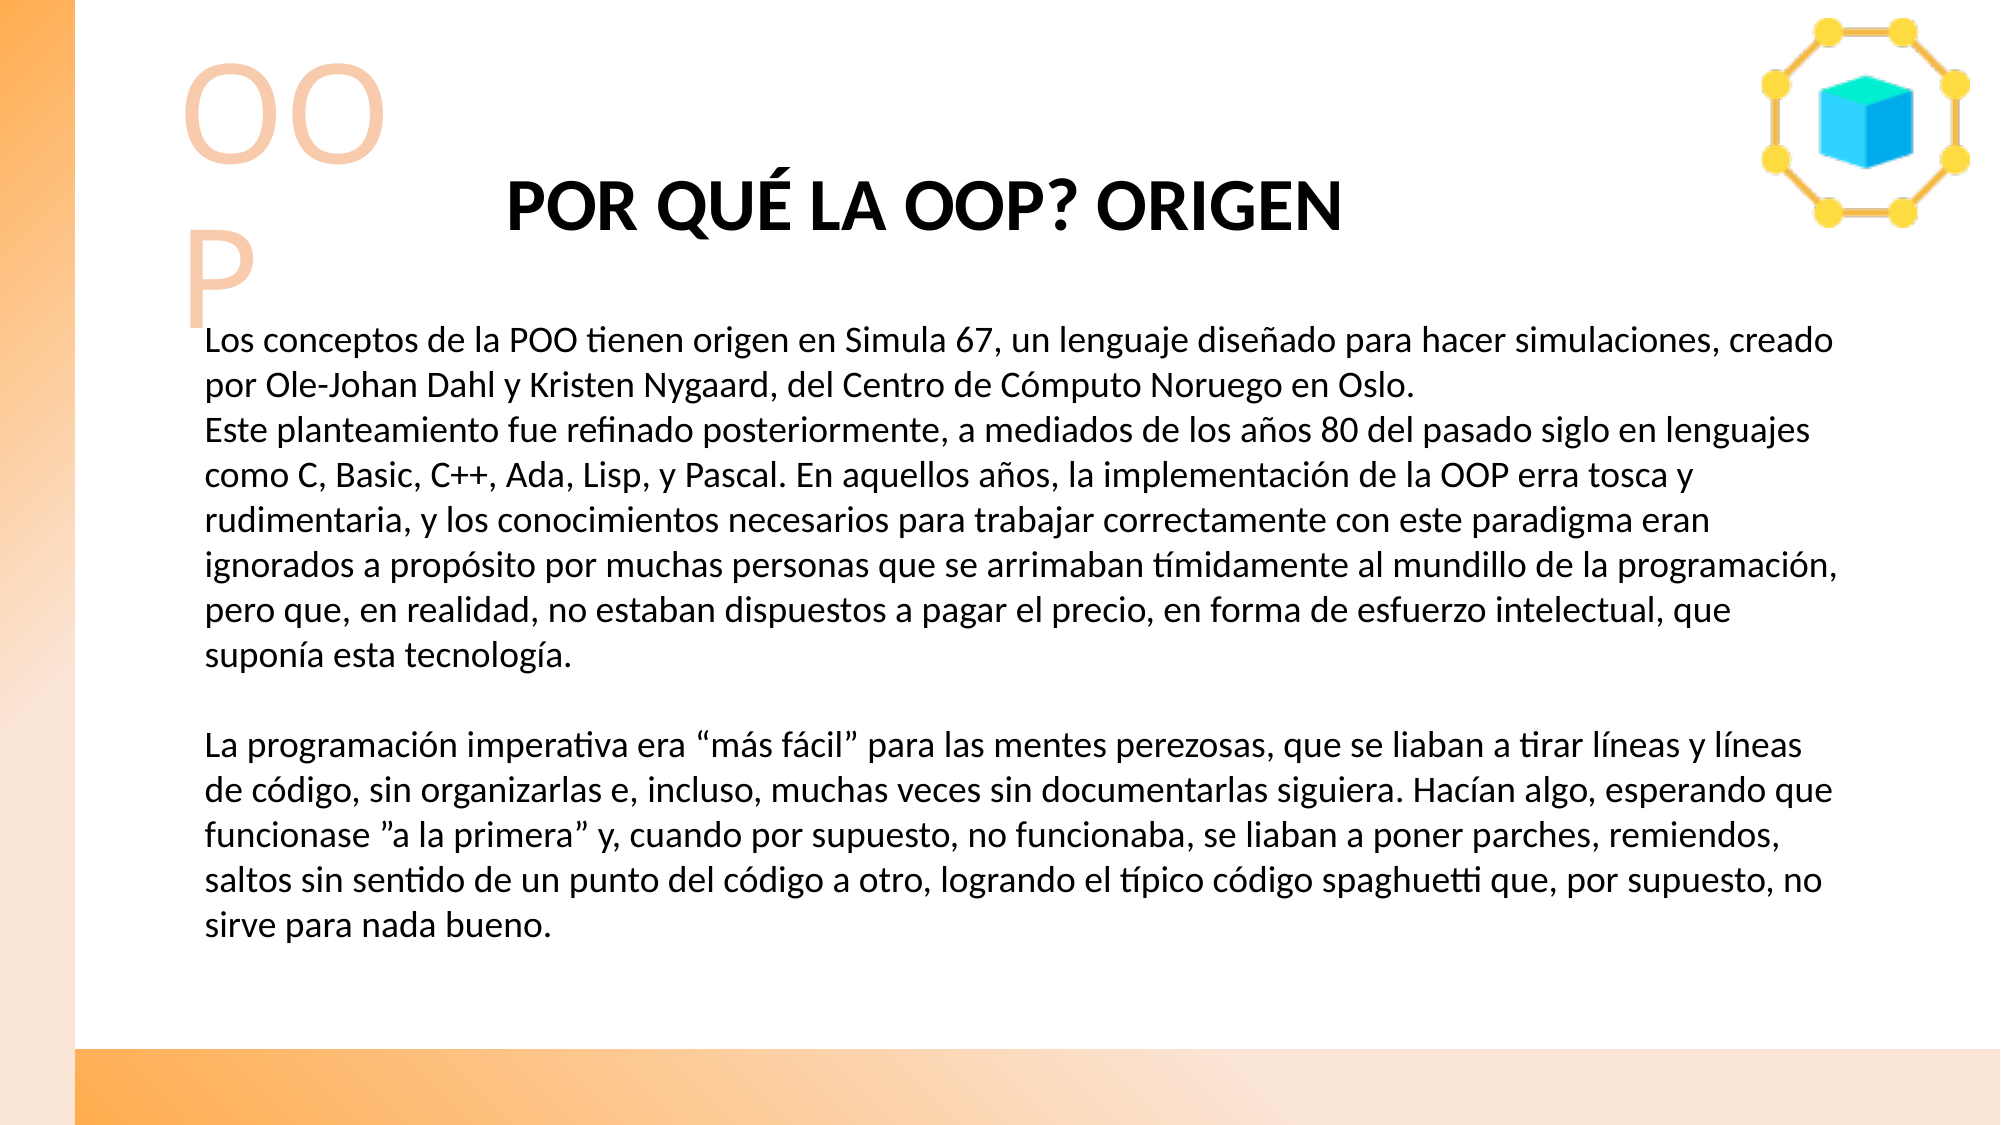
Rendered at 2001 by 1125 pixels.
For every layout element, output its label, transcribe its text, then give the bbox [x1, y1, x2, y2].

text_box [0, 0, 76, 1125]
text_box [74, 1049, 2000, 1125]
picture [1761, 18, 1970, 228]
text_box POR QUÉ LA OOP? ORIGEN [491, 147, 1445, 253]
text_box OOP [162, 18, 469, 364]
text_box Los conceptos de la POO tienen origen en Simula 67, un lenguaje diseñado para hacer simulaciones, creado por Ole-Johan Dahl y Kristen Nygaard, del Centro de Cómputo Noruego en Oslo. Este planteamiento fue refinado posteriormente, a mediados de los años 80 del pasado siglo en lenguajes como C, Basic, C++, Ada, Lisp, y Pascal. En aquellos años, la implementación de la OOP erra tosca y rudimentaria, y los conocimientos necesarios para trabajar correctamente con este paradigma eran ignorados a propósito por muchas personas que se arrimaban tímidamente al mundillo de la programación, pero que, en realidad, no estaban dispuestos a pagar el precio, en forma de esfuerzo intelectual, que suponía esta tecnología. La programación imperativa era “más fácil” para las mentes perezosas, que se liaban a tirar líneas y líneas de código, sin organizarlas e, incluso, muchas veces sin documentarlas siguiera. Hacían algo, esperando que funcionase ”a la primera” y, cuando por supuesto, no funcionaba, se liaban a poner parches, remiendos, saltos sin sentido de un punto del código a otro, logrando el típico código spaghuetti que, por supuesto, no sirve para nada bueno. [189, 307, 1866, 953]
